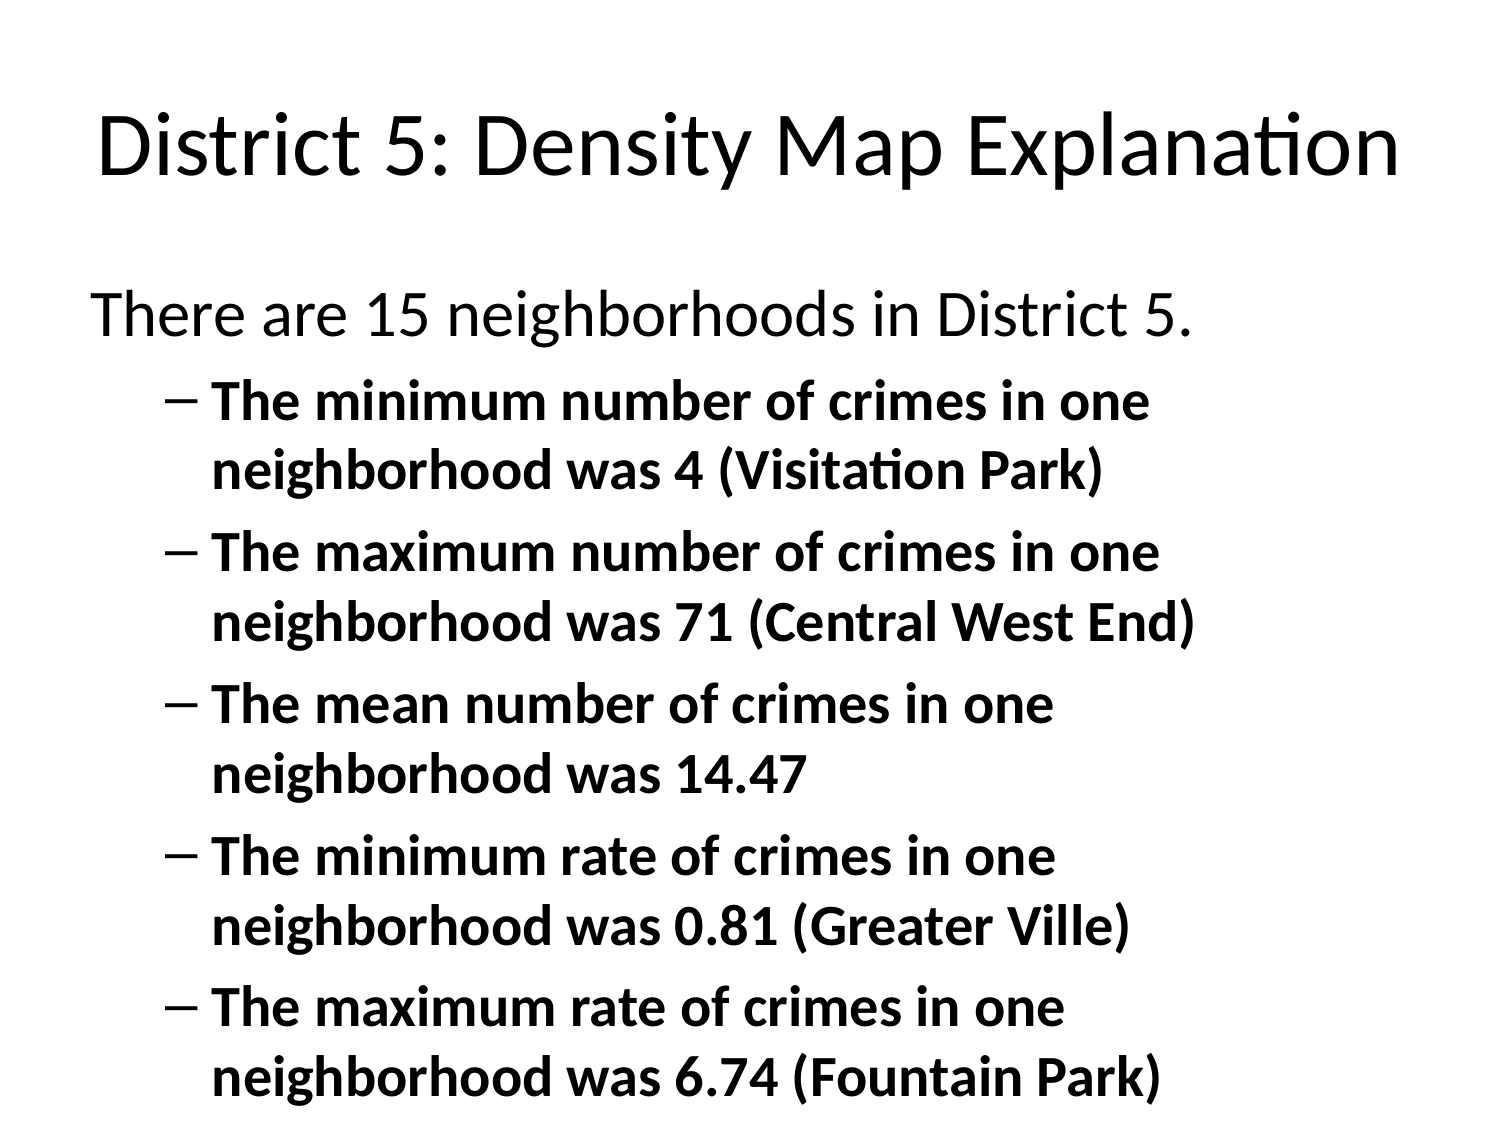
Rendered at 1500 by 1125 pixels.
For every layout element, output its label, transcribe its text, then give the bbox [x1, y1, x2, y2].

title District 5: Density Map Explanation [75, 45, 1425, 233]
list There are 15 neighborhoods in District 5. The minimum number of crimes in one neighborhood was 4 (Visitation Park) The maximum number of crimes in one neighborhood was 71 (Central West End) The mean number of crimes in one neighborhood was 14.47 The minimum rate of crimes in one neighborhood was 0.81 (Greater Ville) The maximum rate of crimes in one neighborhood was 6.74 (Fountain Park) The mean rate of crimes in one neighborhood was 3.55 [75, 262, 1425, 1005]
